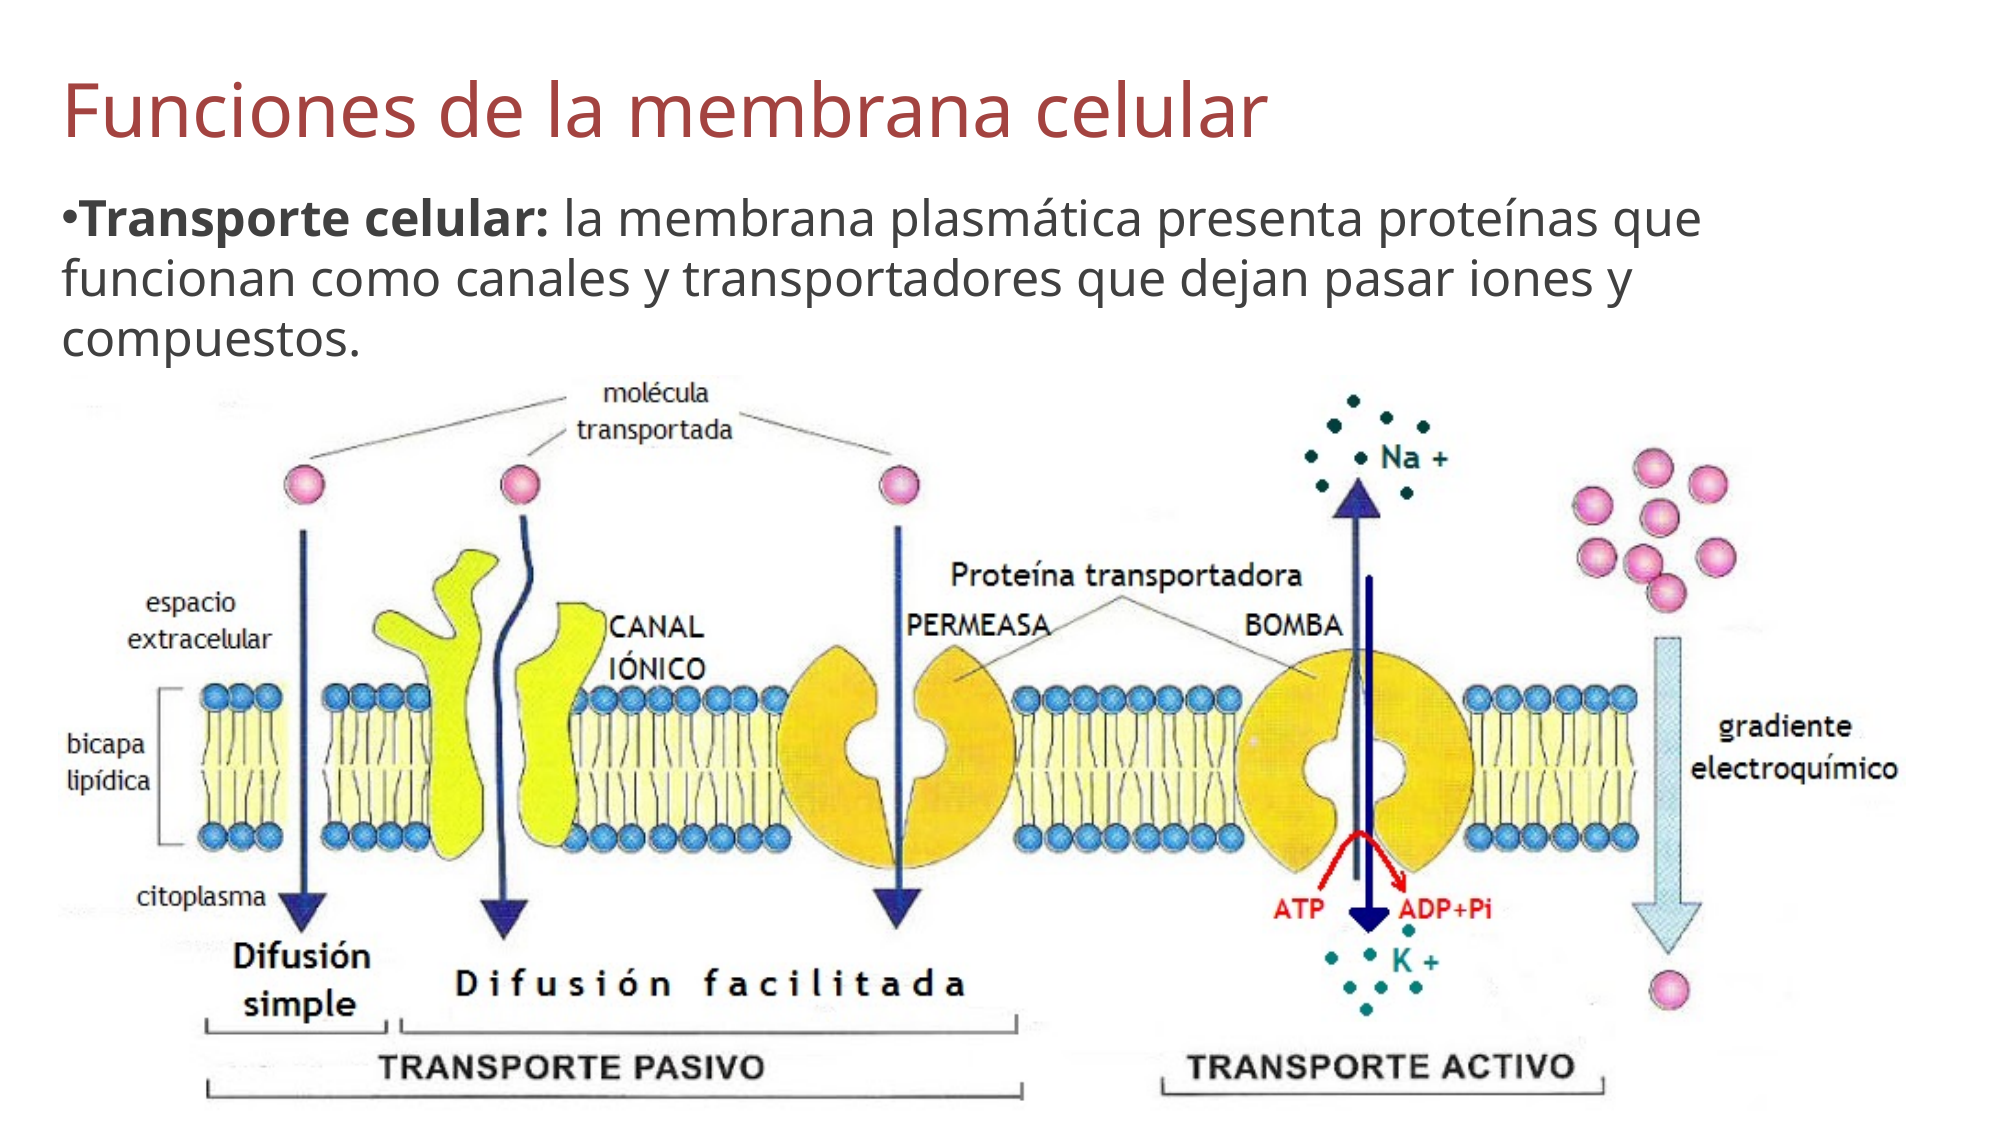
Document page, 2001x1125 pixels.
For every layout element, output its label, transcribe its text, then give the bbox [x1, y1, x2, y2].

text_box Funciones de la membrana celular [46, 55, 1349, 160]
text_box Transporte celular: la membrana plasmática presenta proteínas que funcionan como canales y transportadores que dejan pasar iones y compuestos. [46, 178, 1942, 374]
picture [58, 375, 1906, 1112]
